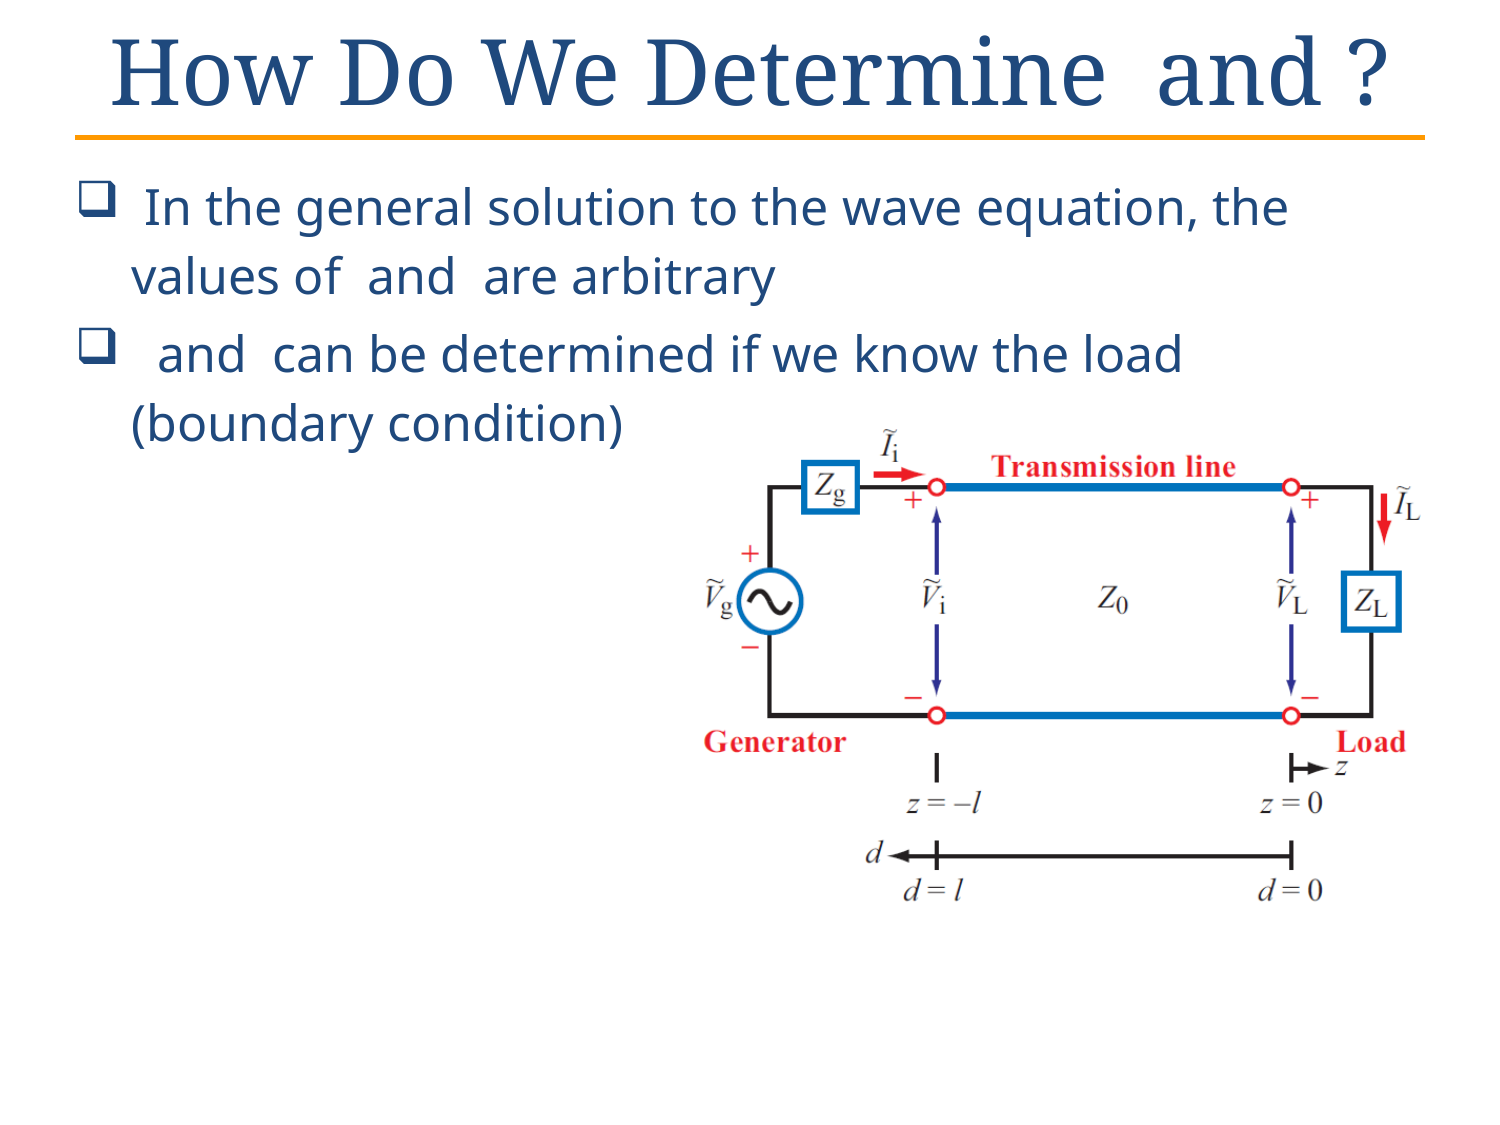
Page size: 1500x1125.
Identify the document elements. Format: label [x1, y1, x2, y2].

picture [699, 424, 1426, 908]
